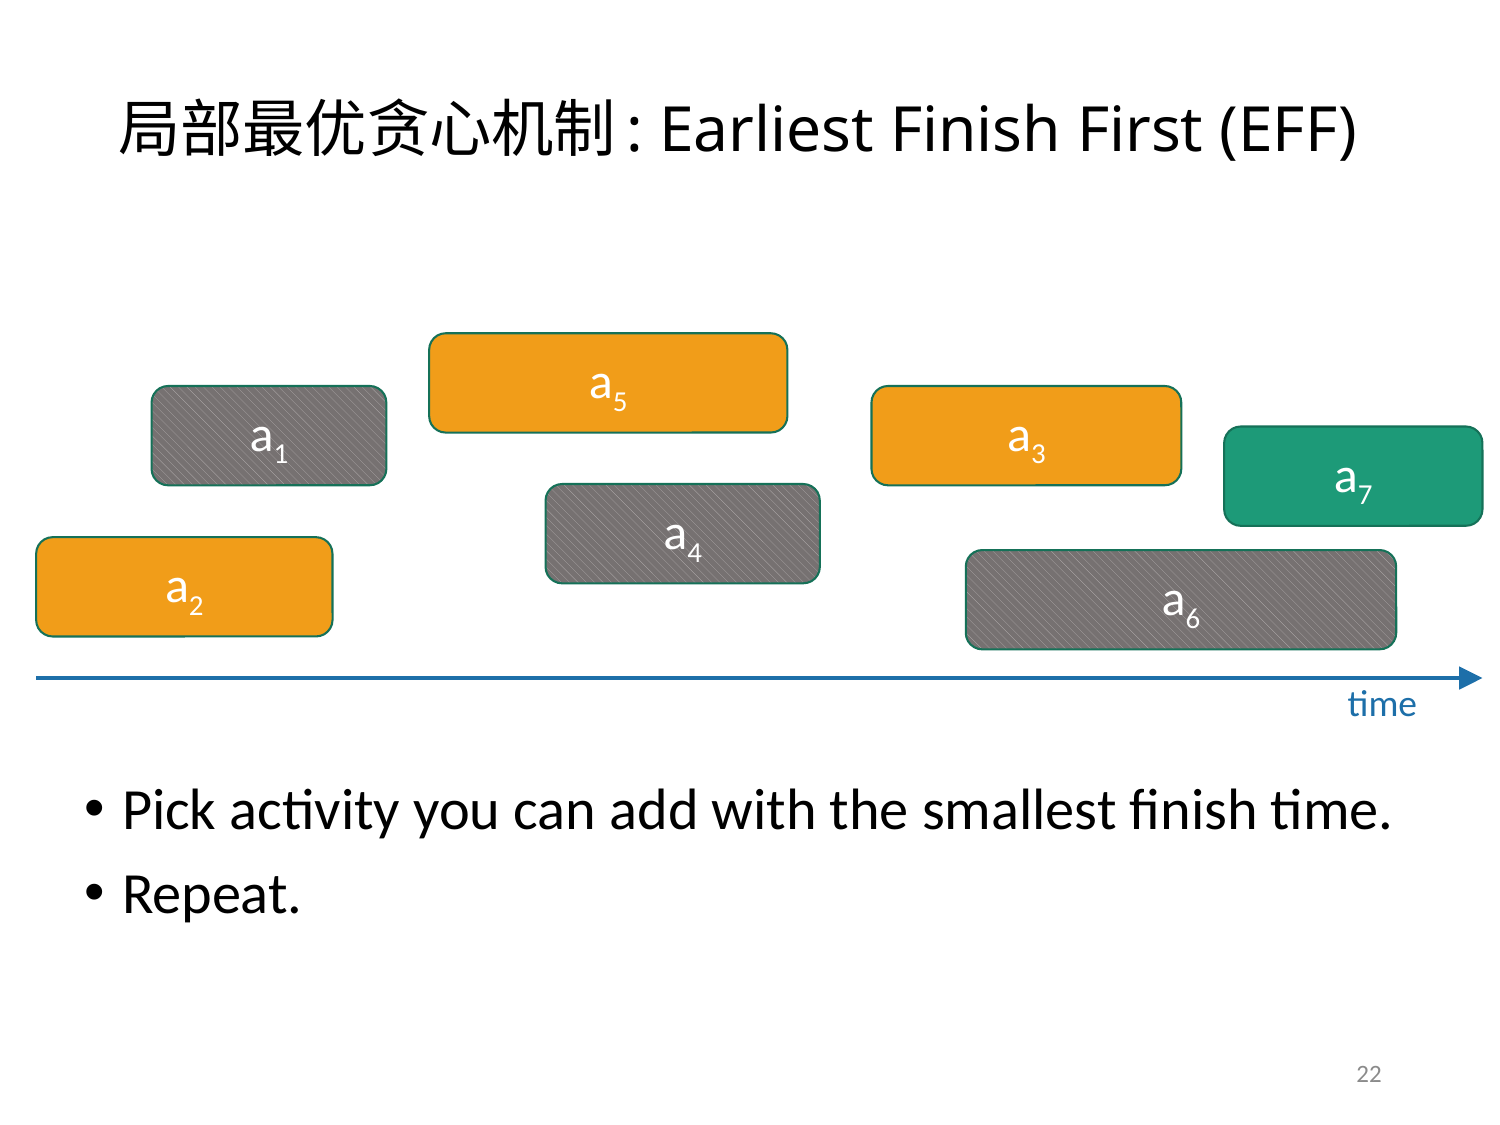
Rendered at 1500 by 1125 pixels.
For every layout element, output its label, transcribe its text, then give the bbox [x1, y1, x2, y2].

text_box time [1332, 671, 1500, 732]
text_box Pick activity you can add with the smallest finish time. Repeat. [69, 772, 1449, 1042]
text_box a2 [35, 536, 334, 638]
text_box a4 [544, 482, 821, 585]
slide_number 22 [1059, 1042, 1397, 1103]
text_box a6 [964, 549, 1398, 651]
title 局部最优贪心机制: Earliest Finish First (EFF) [103, 59, 1397, 278]
text_box a7 [1223, 425, 1484, 527]
text_box a3 [870, 384, 1183, 487]
text_box a1 [150, 384, 388, 487]
text_box a5 [428, 332, 789, 434]
